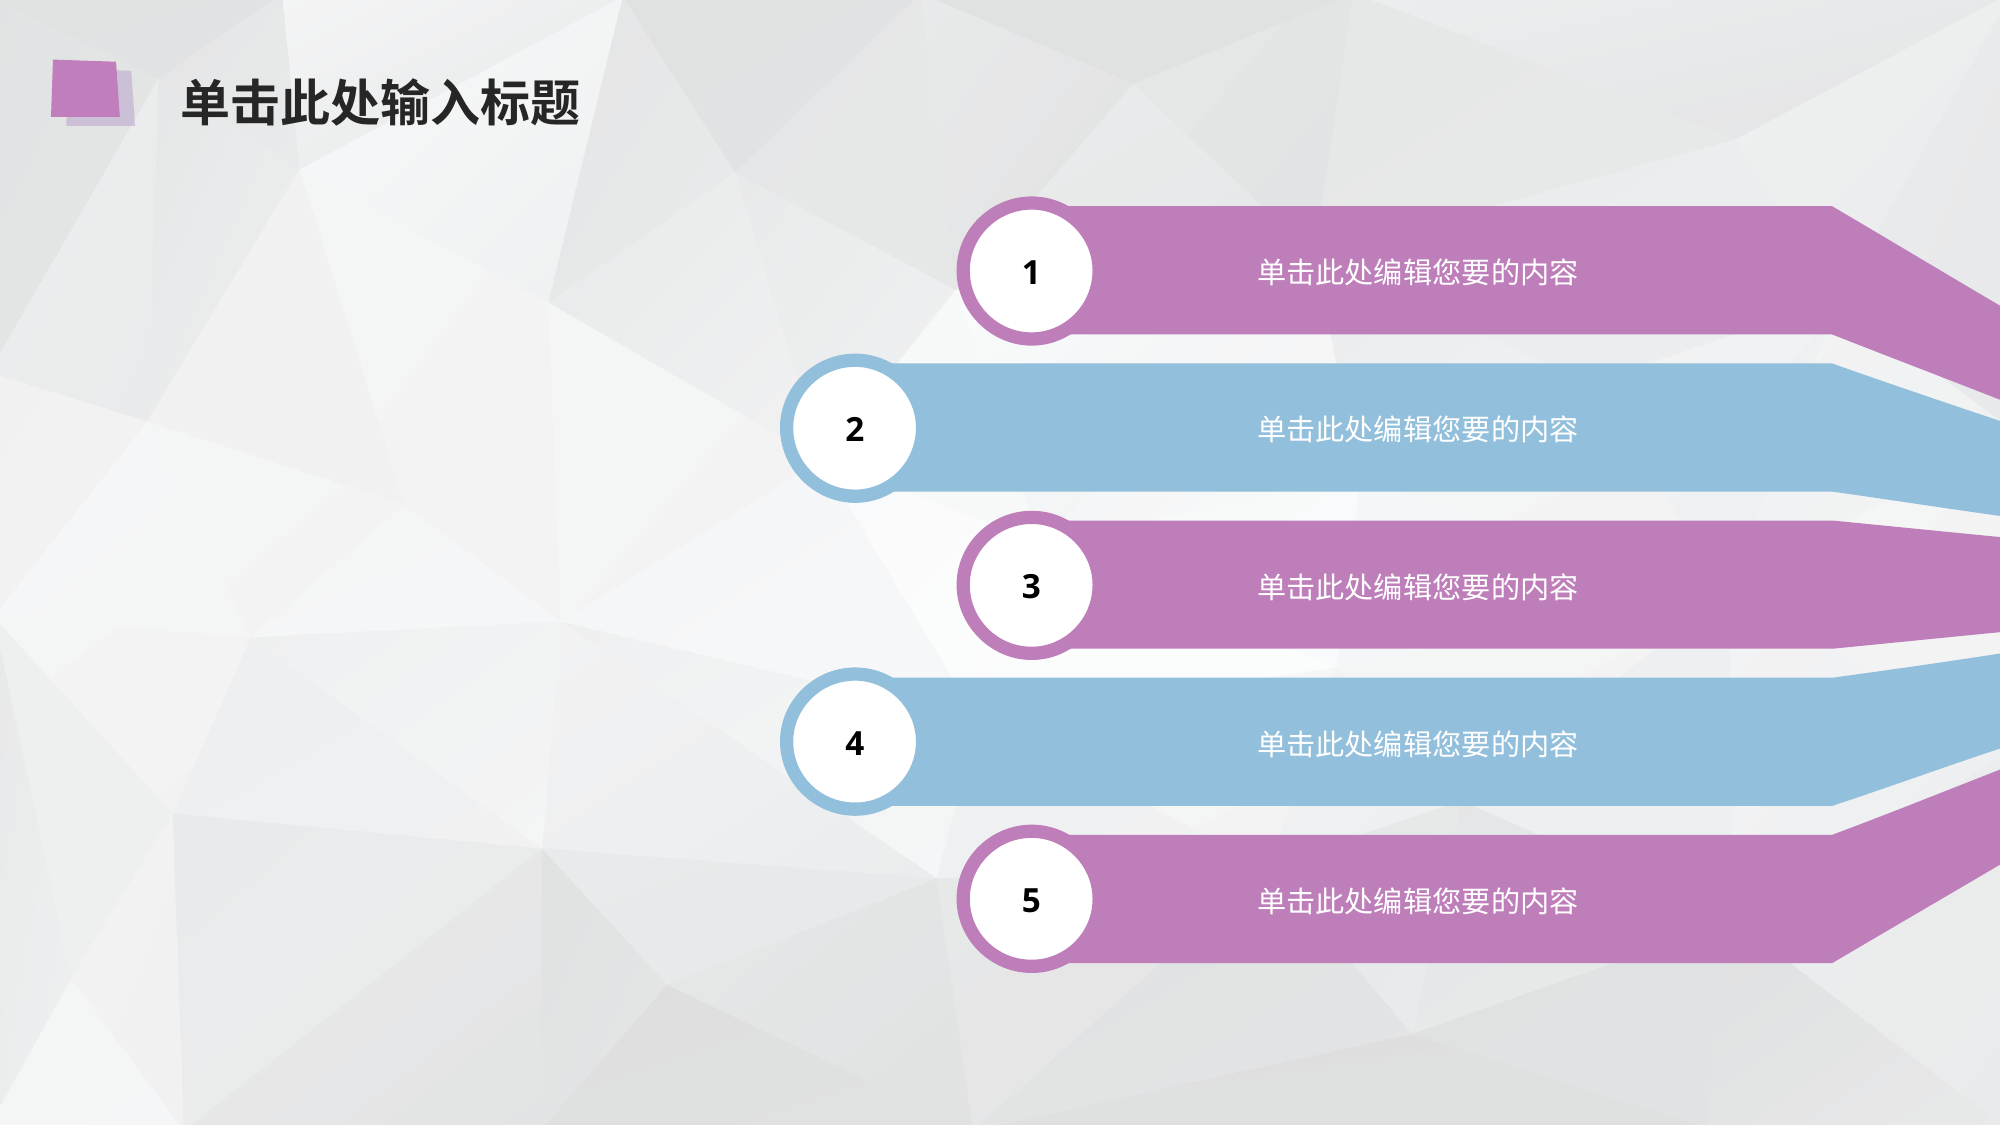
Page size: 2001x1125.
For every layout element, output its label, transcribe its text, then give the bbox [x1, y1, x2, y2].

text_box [956, 196, 1106, 346]
text_box 单击此处编辑您要的内容 [1242, 718, 1619, 769]
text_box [956, 510, 1106, 660]
text_box 单击此处编辑您要的内容 [1242, 561, 1619, 612]
text_box [1832, 769, 2000, 964]
text_box [65, 69, 137, 127]
text_box [1106, 834, 1832, 964]
text_box [930, 363, 1832, 492]
text_box [1832, 653, 2000, 806]
text_box [1832, 206, 2000, 400]
text_box [1106, 206, 1832, 335]
text_box [49, 58, 121, 118]
picture [0, 0, 2000, 1125]
text_box 单击此处输入标题 [180, 59, 642, 132]
text_box [1832, 363, 2000, 516]
text_box 单击此处编辑您要的内容 [1242, 404, 1619, 454]
text_box [1106, 520, 1832, 649]
text_box [1832, 520, 2000, 649]
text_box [779, 667, 930, 816]
text_box [930, 677, 1832, 806]
text_box 单击此处编辑您要的内容 [1242, 875, 1619, 926]
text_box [779, 353, 930, 503]
text_box 单击此处编辑您要的内容 [1242, 247, 1619, 297]
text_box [956, 824, 1106, 973]
